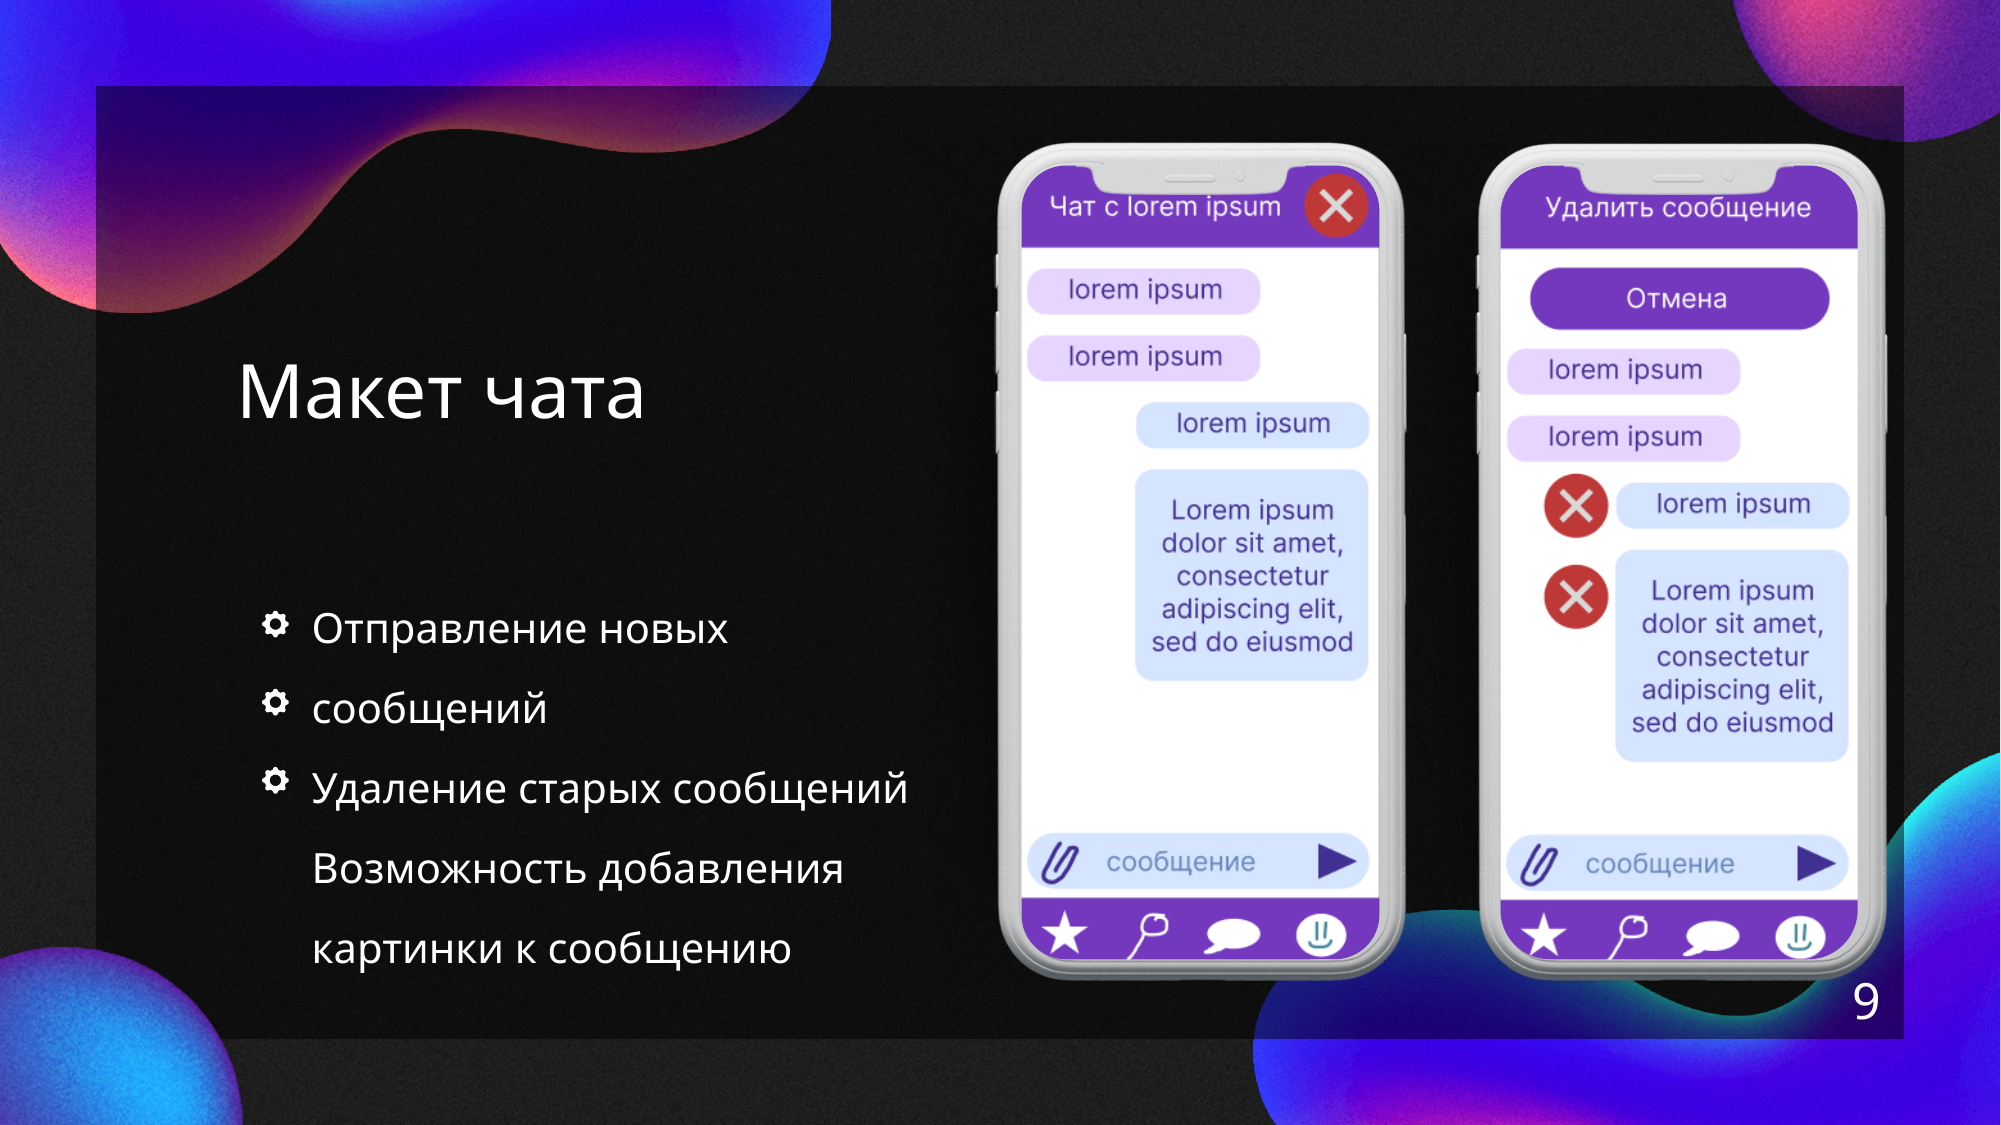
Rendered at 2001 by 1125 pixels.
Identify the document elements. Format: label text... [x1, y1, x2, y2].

text_box 9 [1837, 961, 1896, 1037]
text_box [262, 688, 289, 716]
text_box [262, 767, 289, 794]
text_box [262, 610, 289, 638]
text_box Макет чата [221, 336, 890, 442]
text_box Отправление новых сообщений Удаление старых сообщений Возможность добавления картинки к сообщению [221, 563, 890, 979]
picture [0, 0, 2001, 1125]
